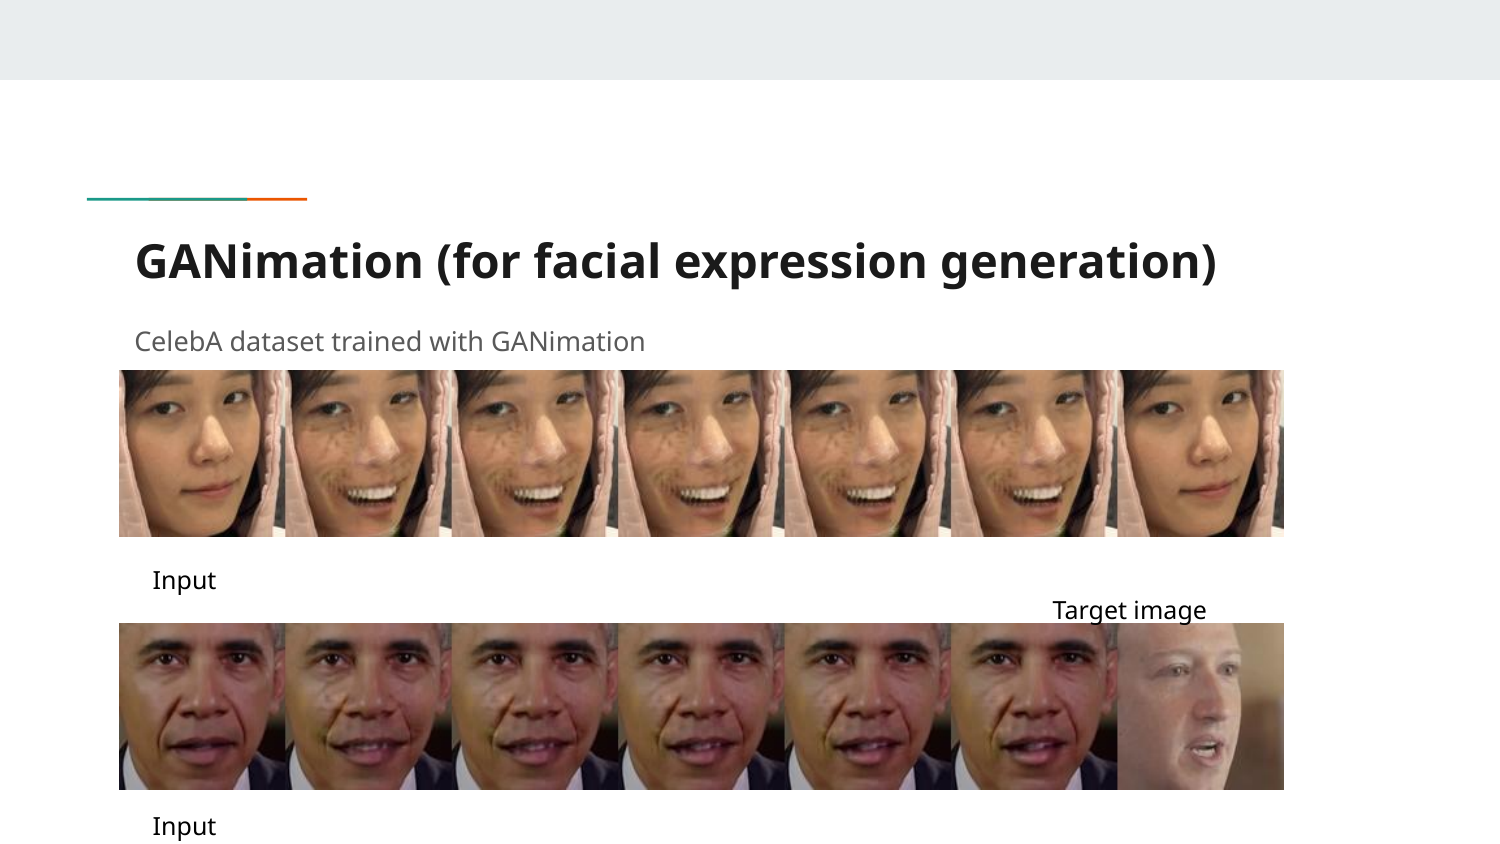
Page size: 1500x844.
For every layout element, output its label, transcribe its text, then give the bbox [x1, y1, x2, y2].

text_box Input Target image [137, 795, 1311, 844]
list CelebA dataset trained with GANimation [119, 304, 1381, 676]
picture [119, 623, 1285, 790]
title GANimation (for facial expression generation) [119, 216, 1381, 304]
text_box Input Target image [137, 549, 1311, 640]
picture [119, 369, 1285, 537]
